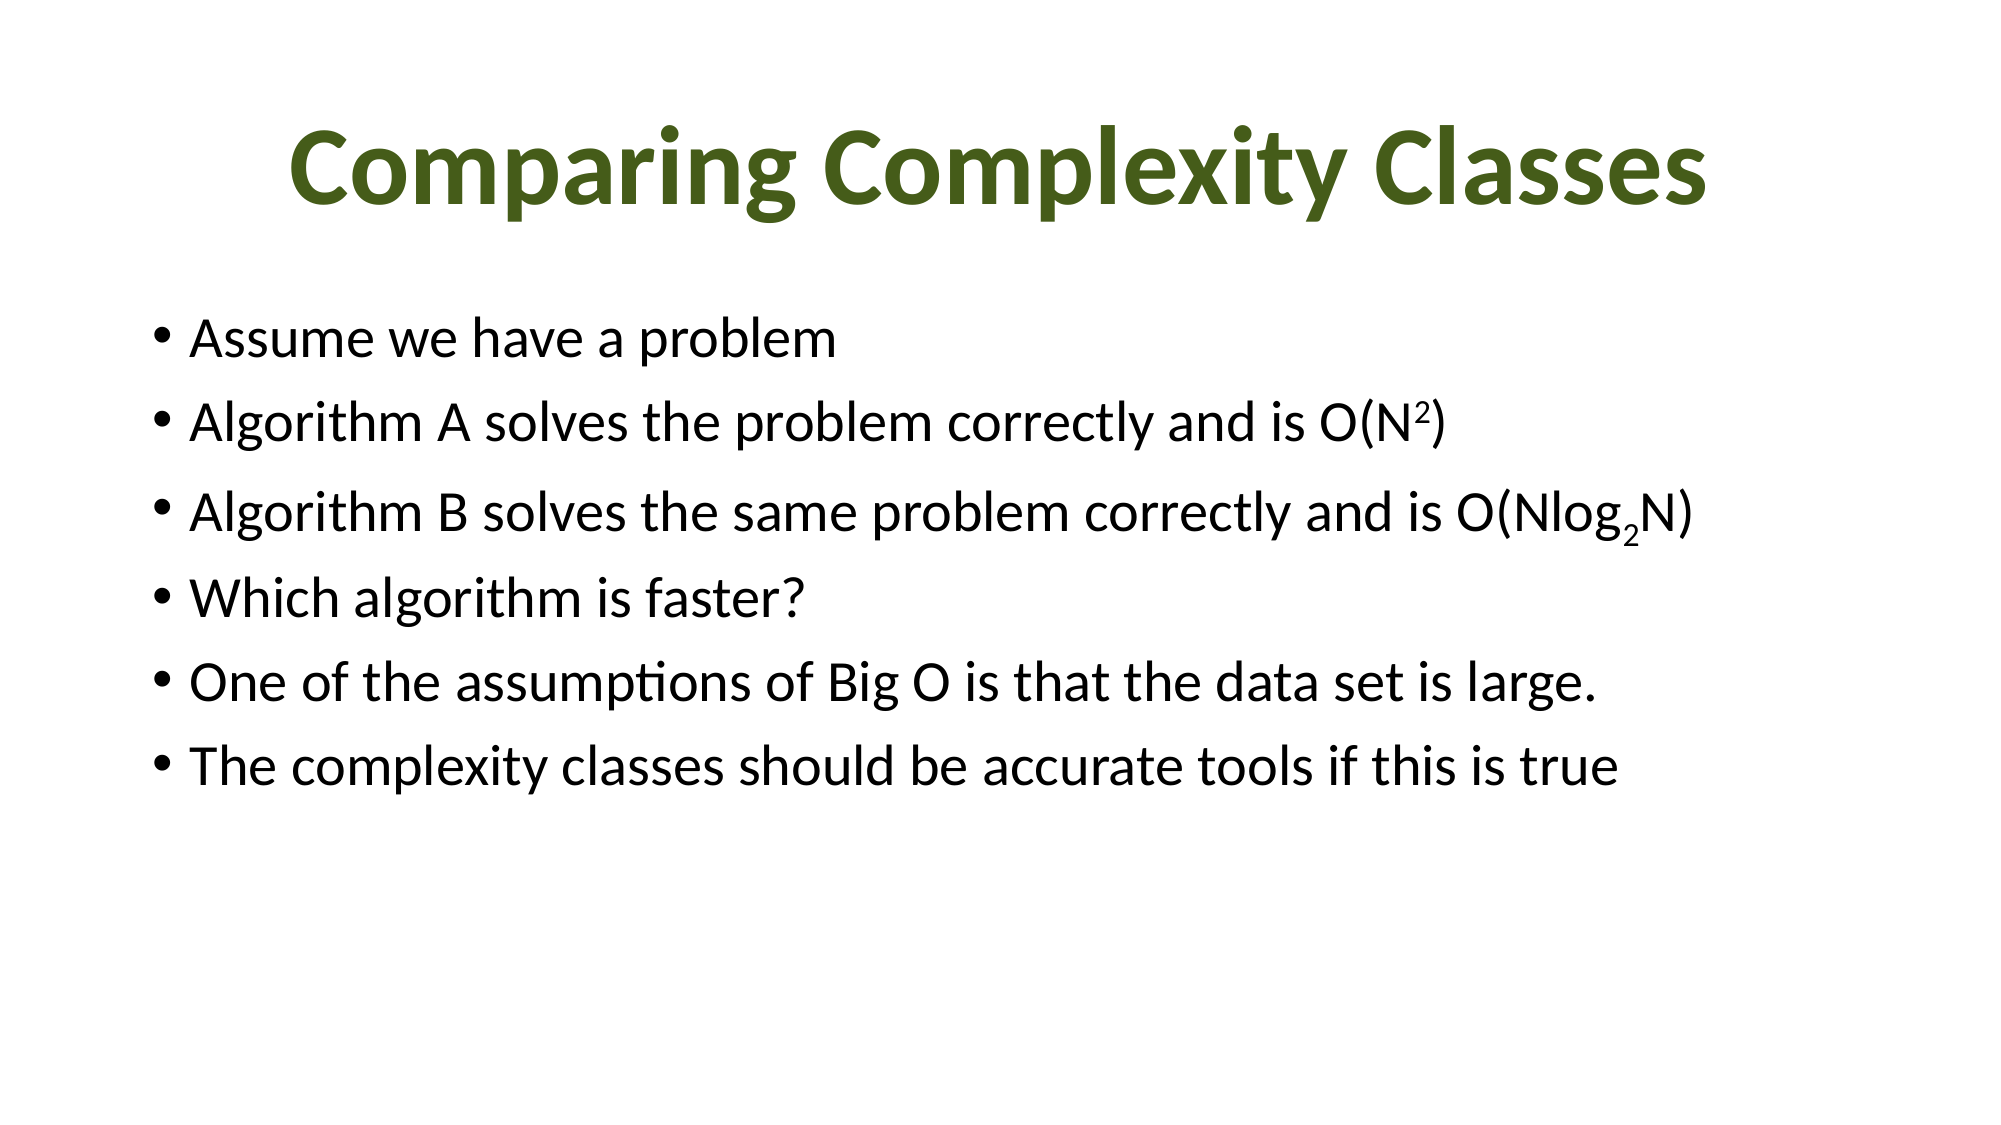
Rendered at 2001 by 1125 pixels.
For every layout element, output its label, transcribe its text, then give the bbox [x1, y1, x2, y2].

title Comparing Complexity Classes [137, 59, 1863, 278]
list Assume we have a problem Algorithm A solves the problem correctly and is O(N2) Algorithm B solves the same problem correctly and is O(Nlog2N) Which algorithm is faster? One of the assumptions of Big O is that the data set is large. The complexity classes should be accurate tools if this is true [137, 299, 1863, 1014]
